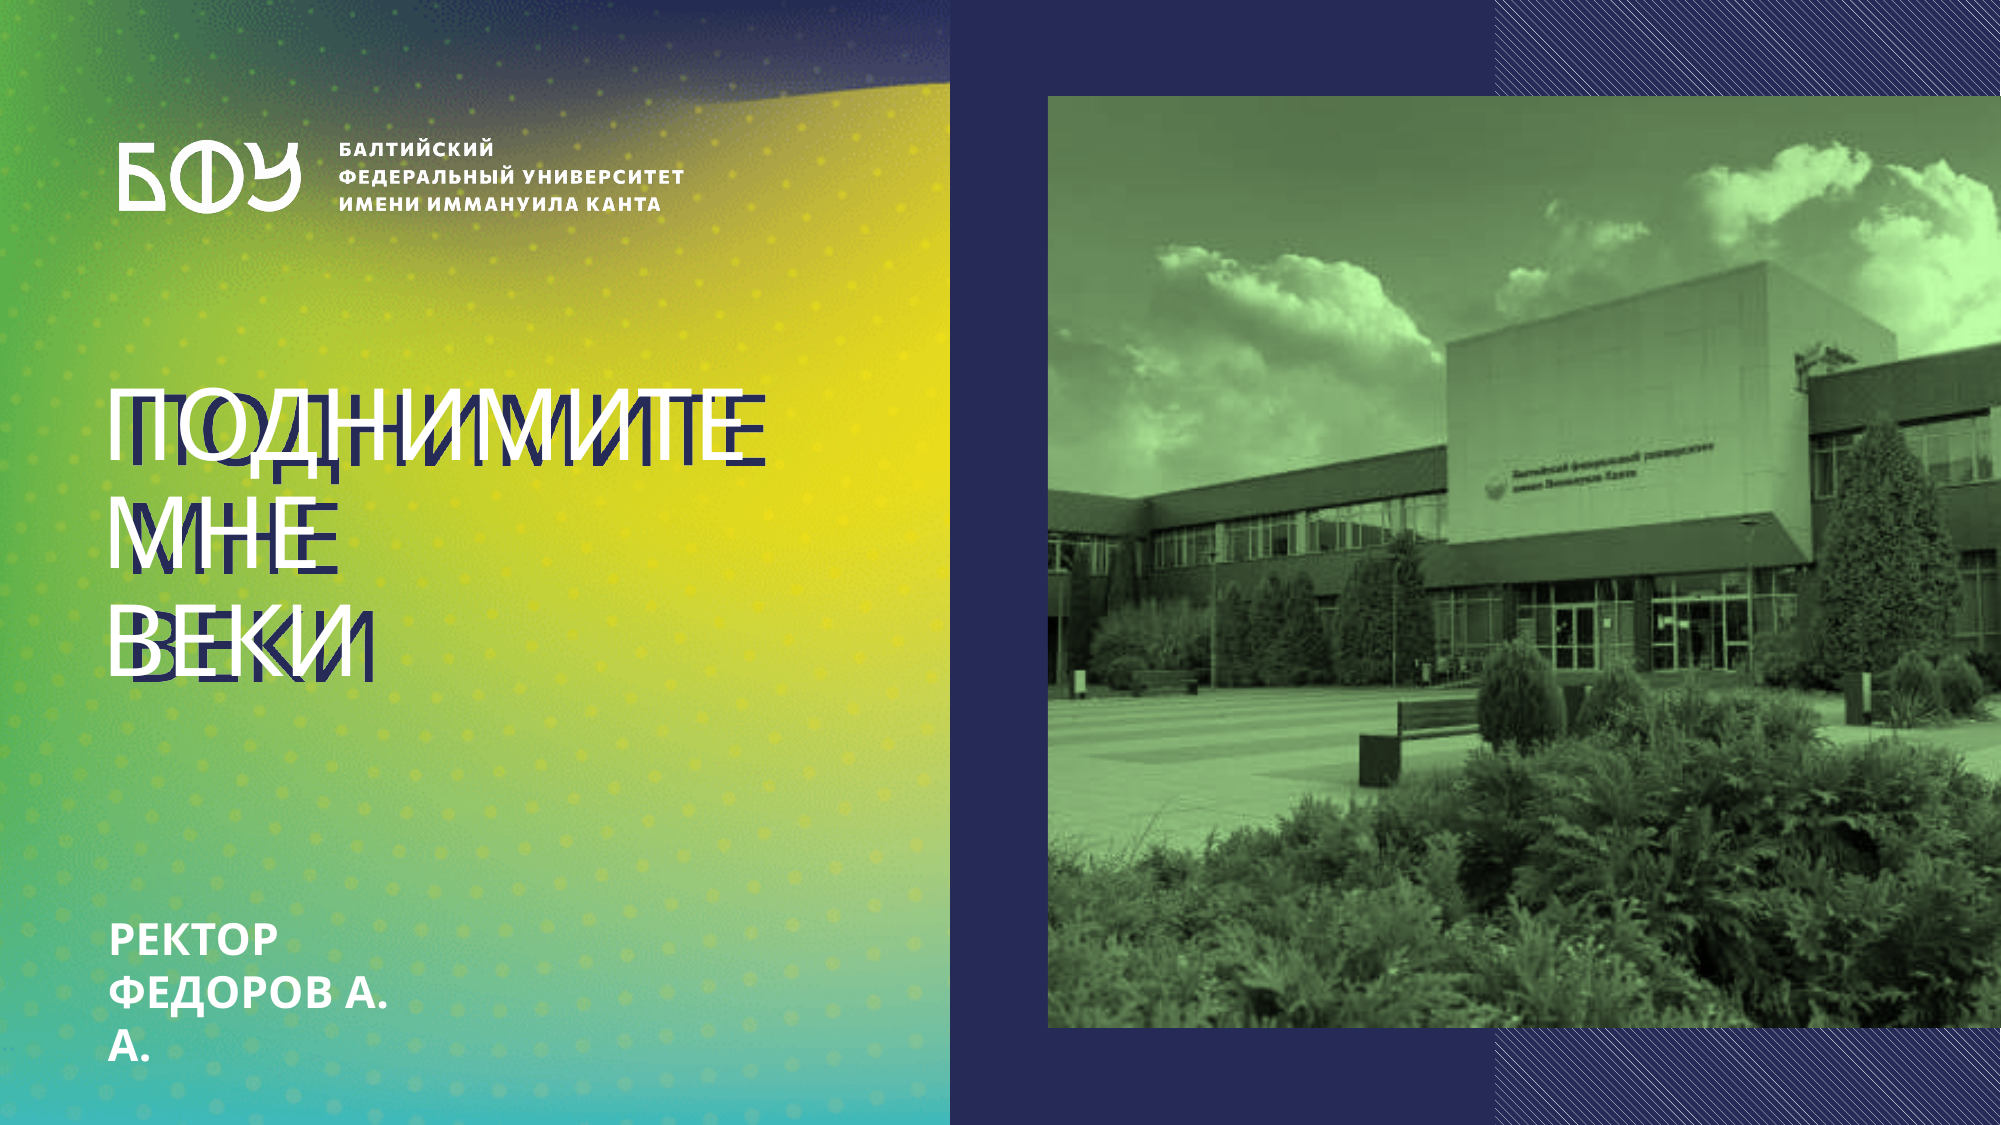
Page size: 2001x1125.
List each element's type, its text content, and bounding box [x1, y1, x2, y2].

picture [0, 0, 2000, 1125]
slide_number 2 [1592, 1042, 1863, 1103]
text_box [1592, 1029, 2000, 1125]
text_box [1592, 0, 2000, 96]
